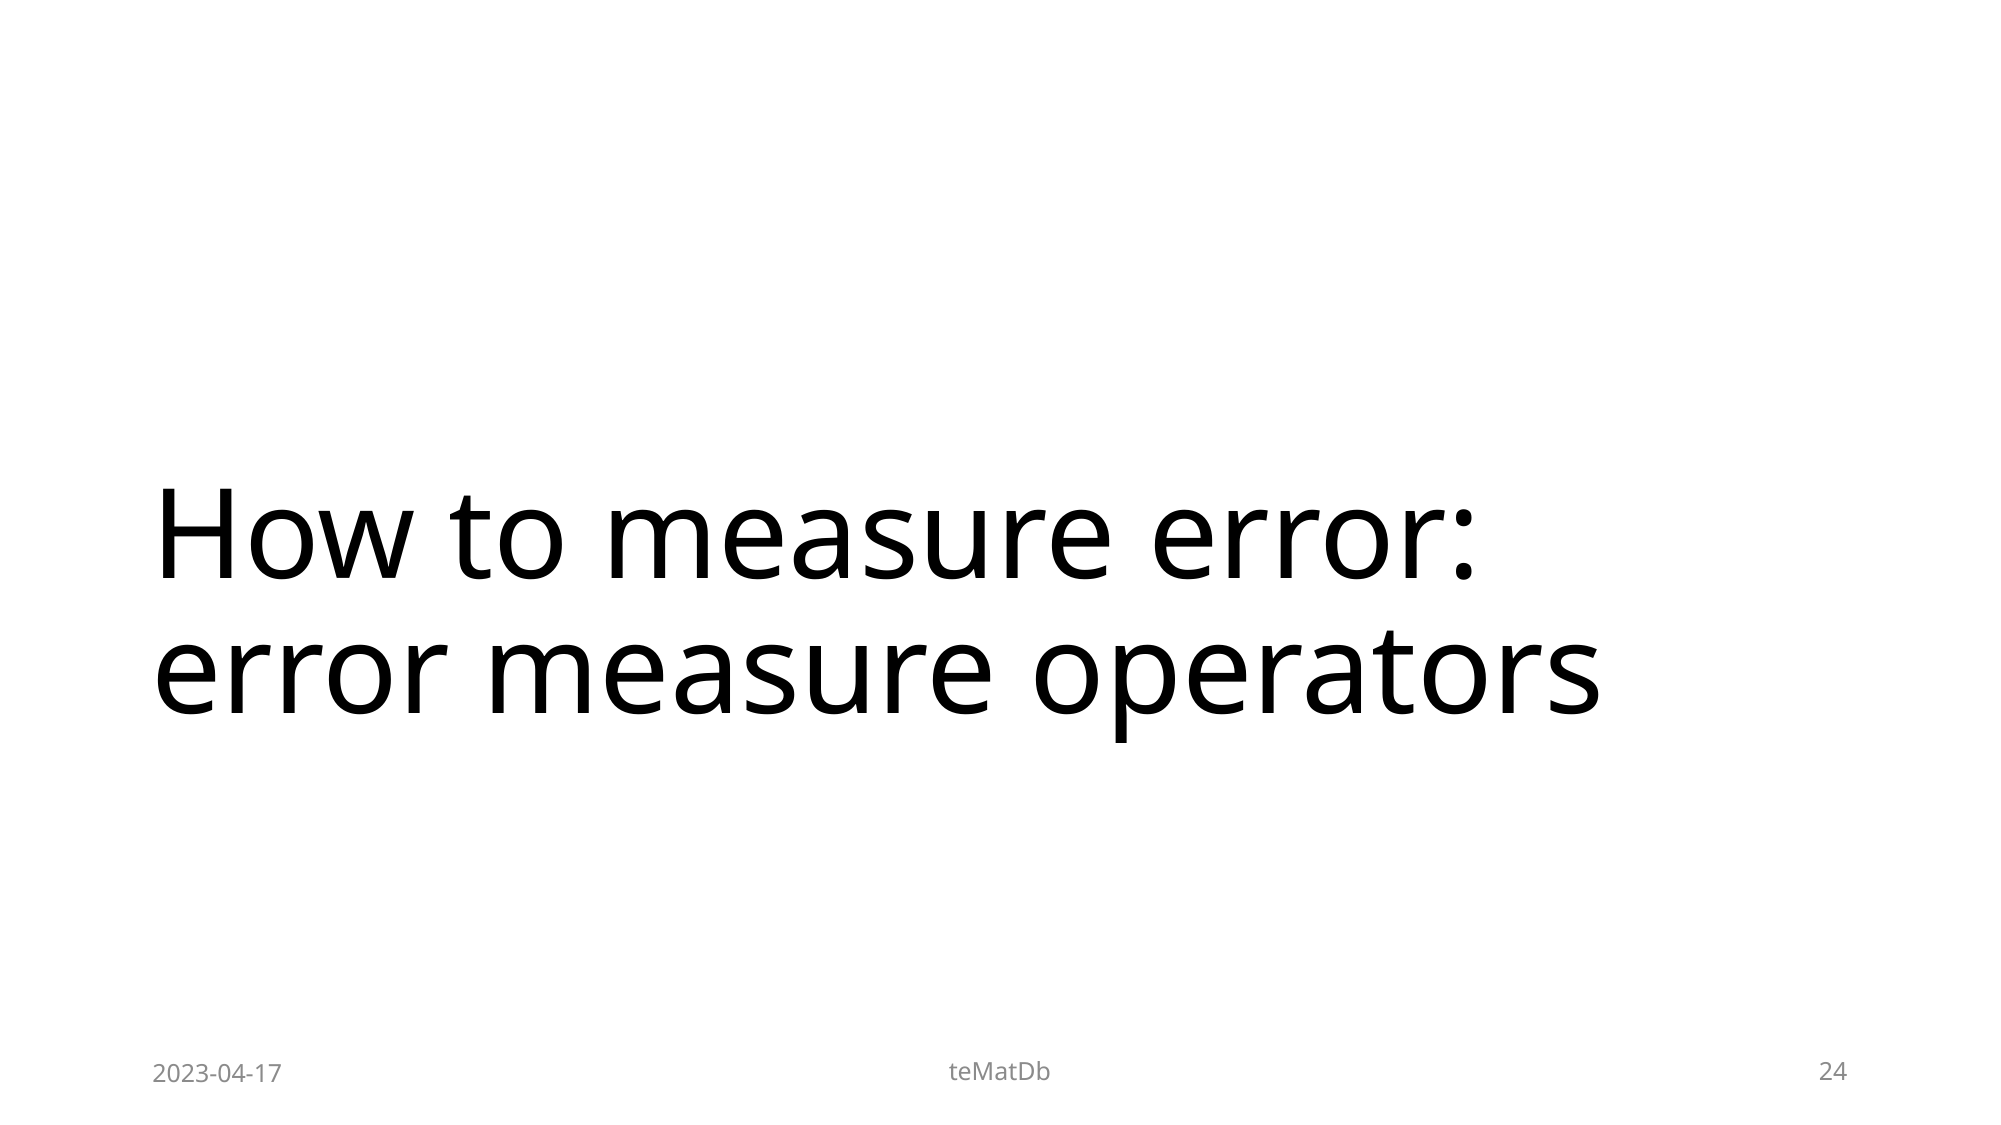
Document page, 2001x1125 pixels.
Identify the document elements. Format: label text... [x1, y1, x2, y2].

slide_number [137, 1042, 588, 1103]
slide_number 24 [1412, 1042, 1863, 1103]
footer teMatDb [662, 1042, 1338, 1103]
title How to measure error: error measure operators [136, 280, 1862, 749]
